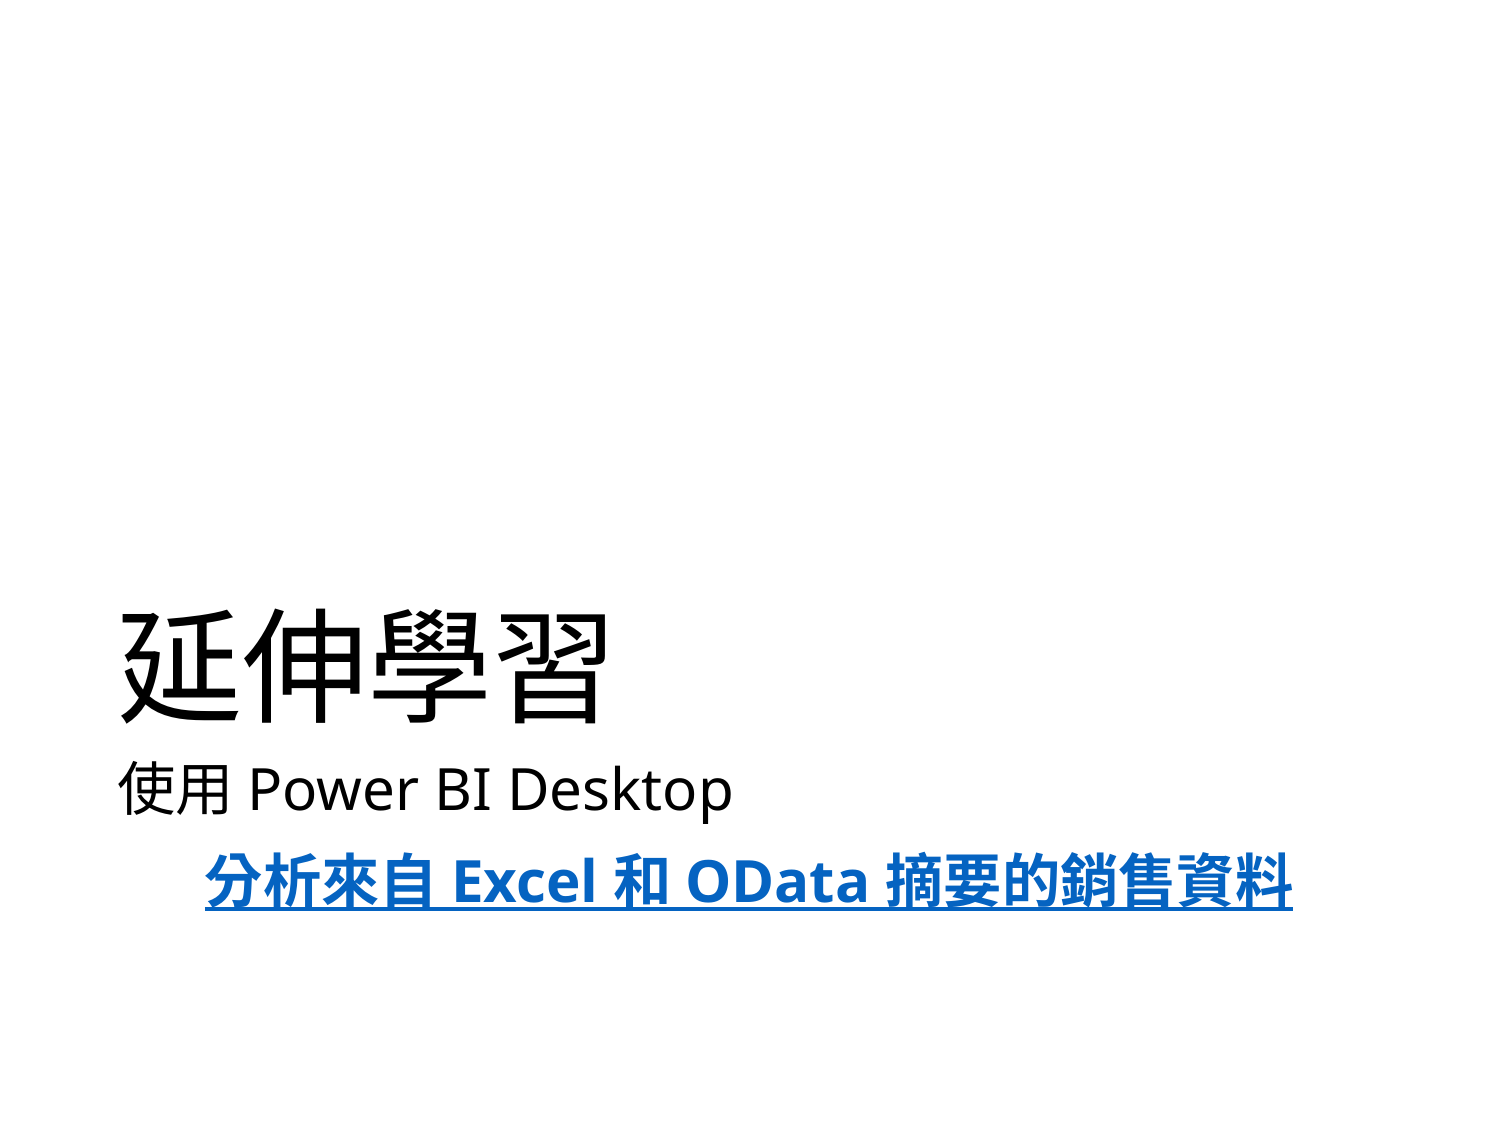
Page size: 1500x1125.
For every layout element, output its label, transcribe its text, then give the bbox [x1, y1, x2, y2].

title 延伸學習 [102, 280, 1397, 749]
list 使用Power BI Desktop 分析來自 Excel 和 OData 摘要的銷售資料 [102, 752, 1397, 999]
